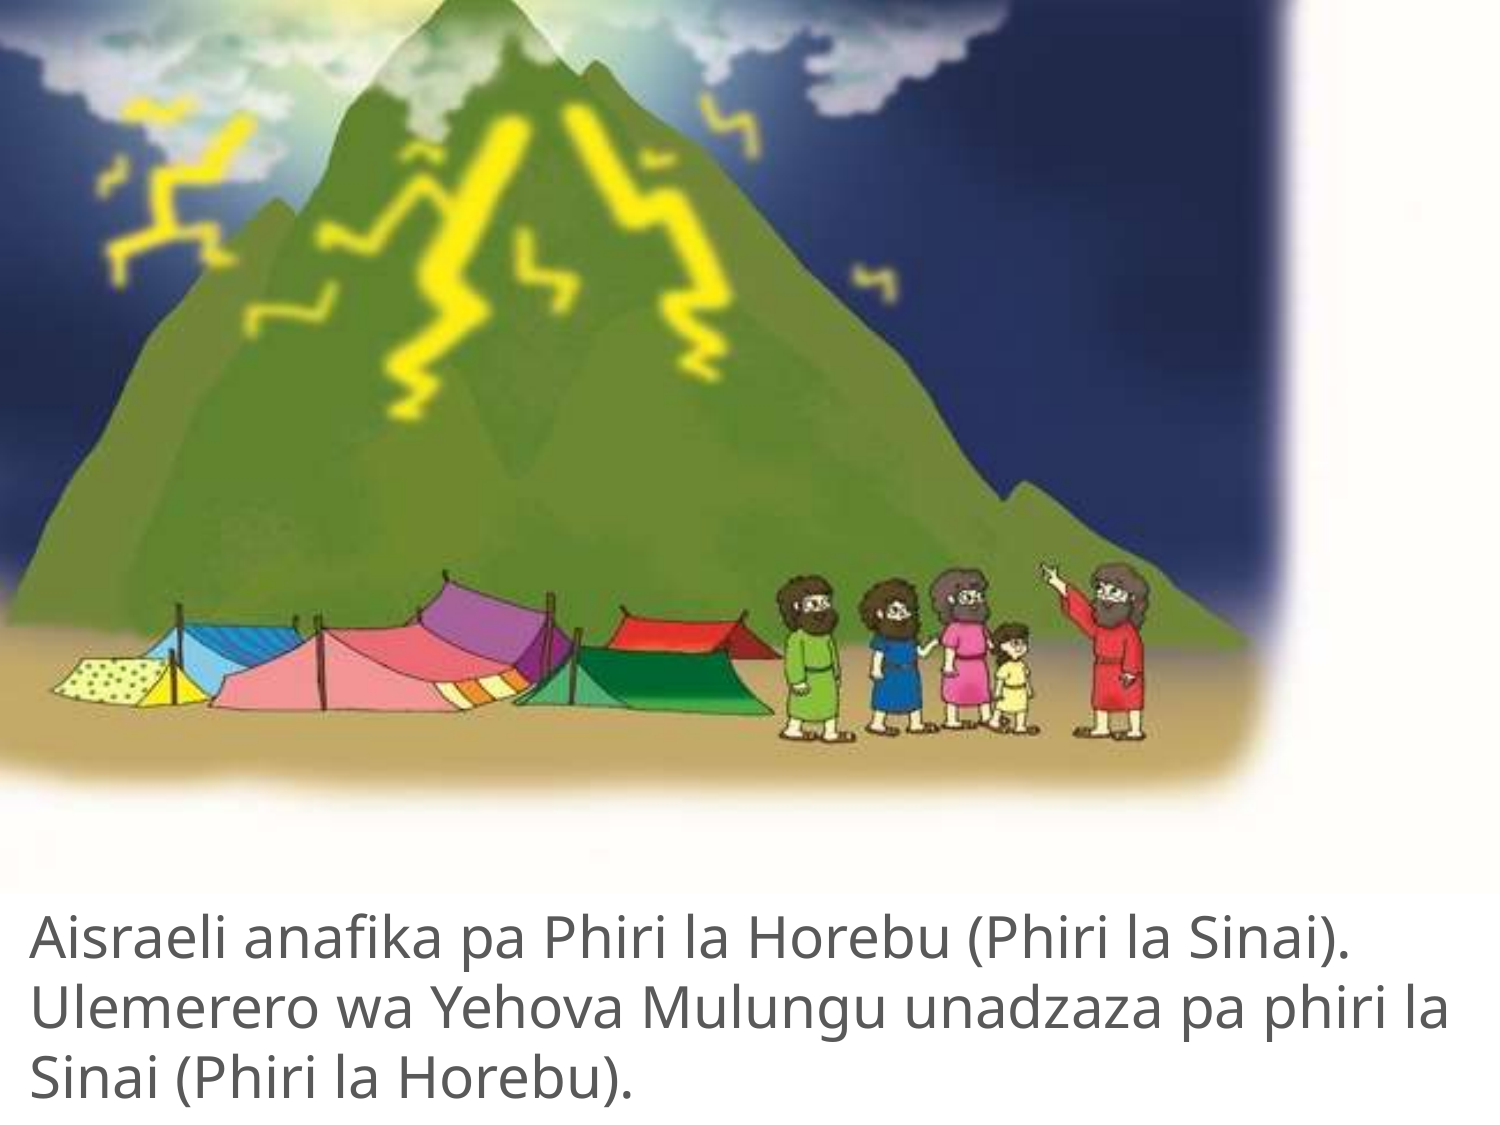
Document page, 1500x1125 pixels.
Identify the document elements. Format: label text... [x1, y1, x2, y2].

picture [0, 0, 1500, 894]
text_box Aisraeli anafika pa Phiri la Horebu (Phiri la Sinai). Ulemerero wa Yehova Mulungu unadzaza pa phiri la Sinai (Phiri la Horebu). [14, 902, 1486, 1118]
